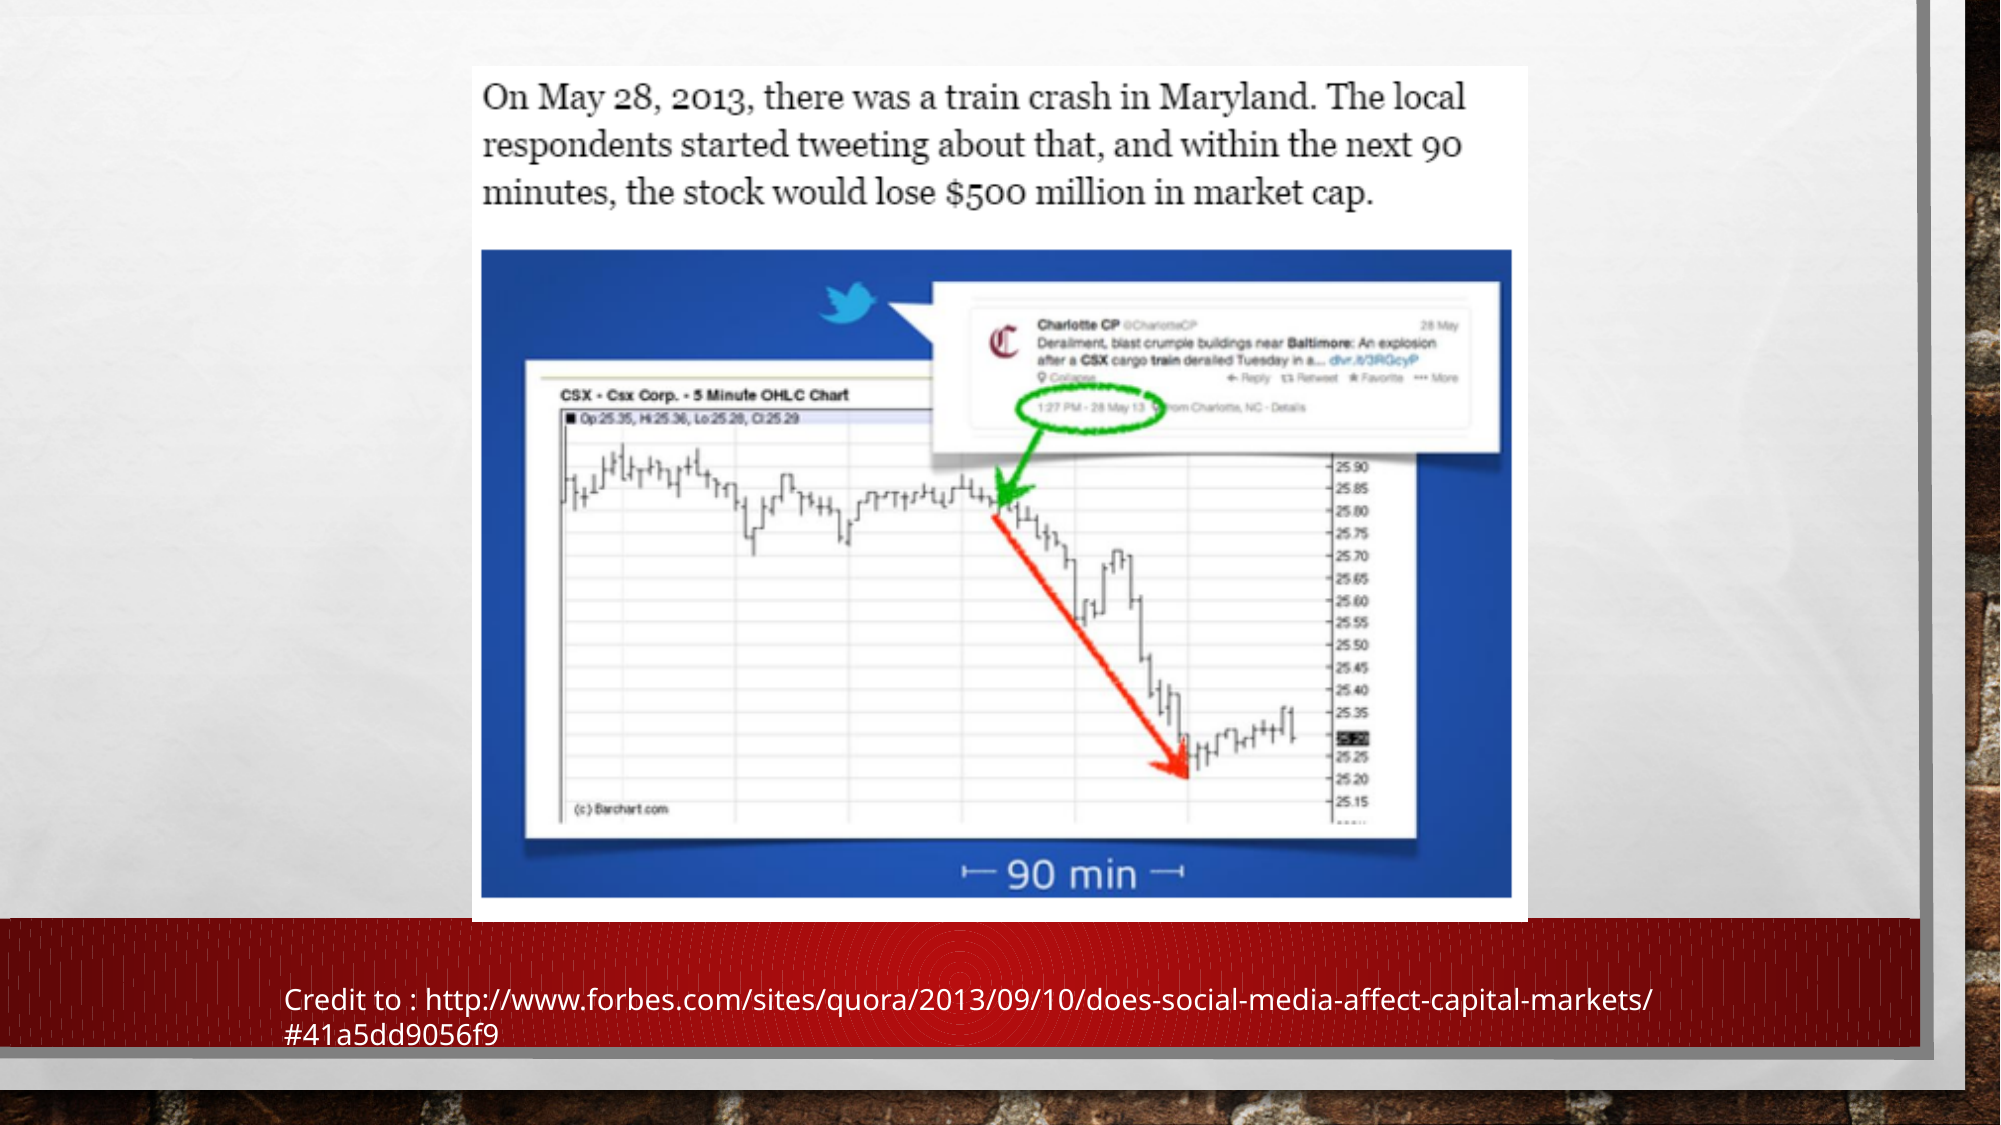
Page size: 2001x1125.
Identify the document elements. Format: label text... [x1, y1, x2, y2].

picture [471, 65, 1528, 922]
picture [0, 0, 2000, 1125]
text_box Credit to : http://www.forbes.com/sites/quora/2013/09/10/does-social-media-affect-capital-markets/#41a5dd9056f9 [269, 973, 1731, 1059]
